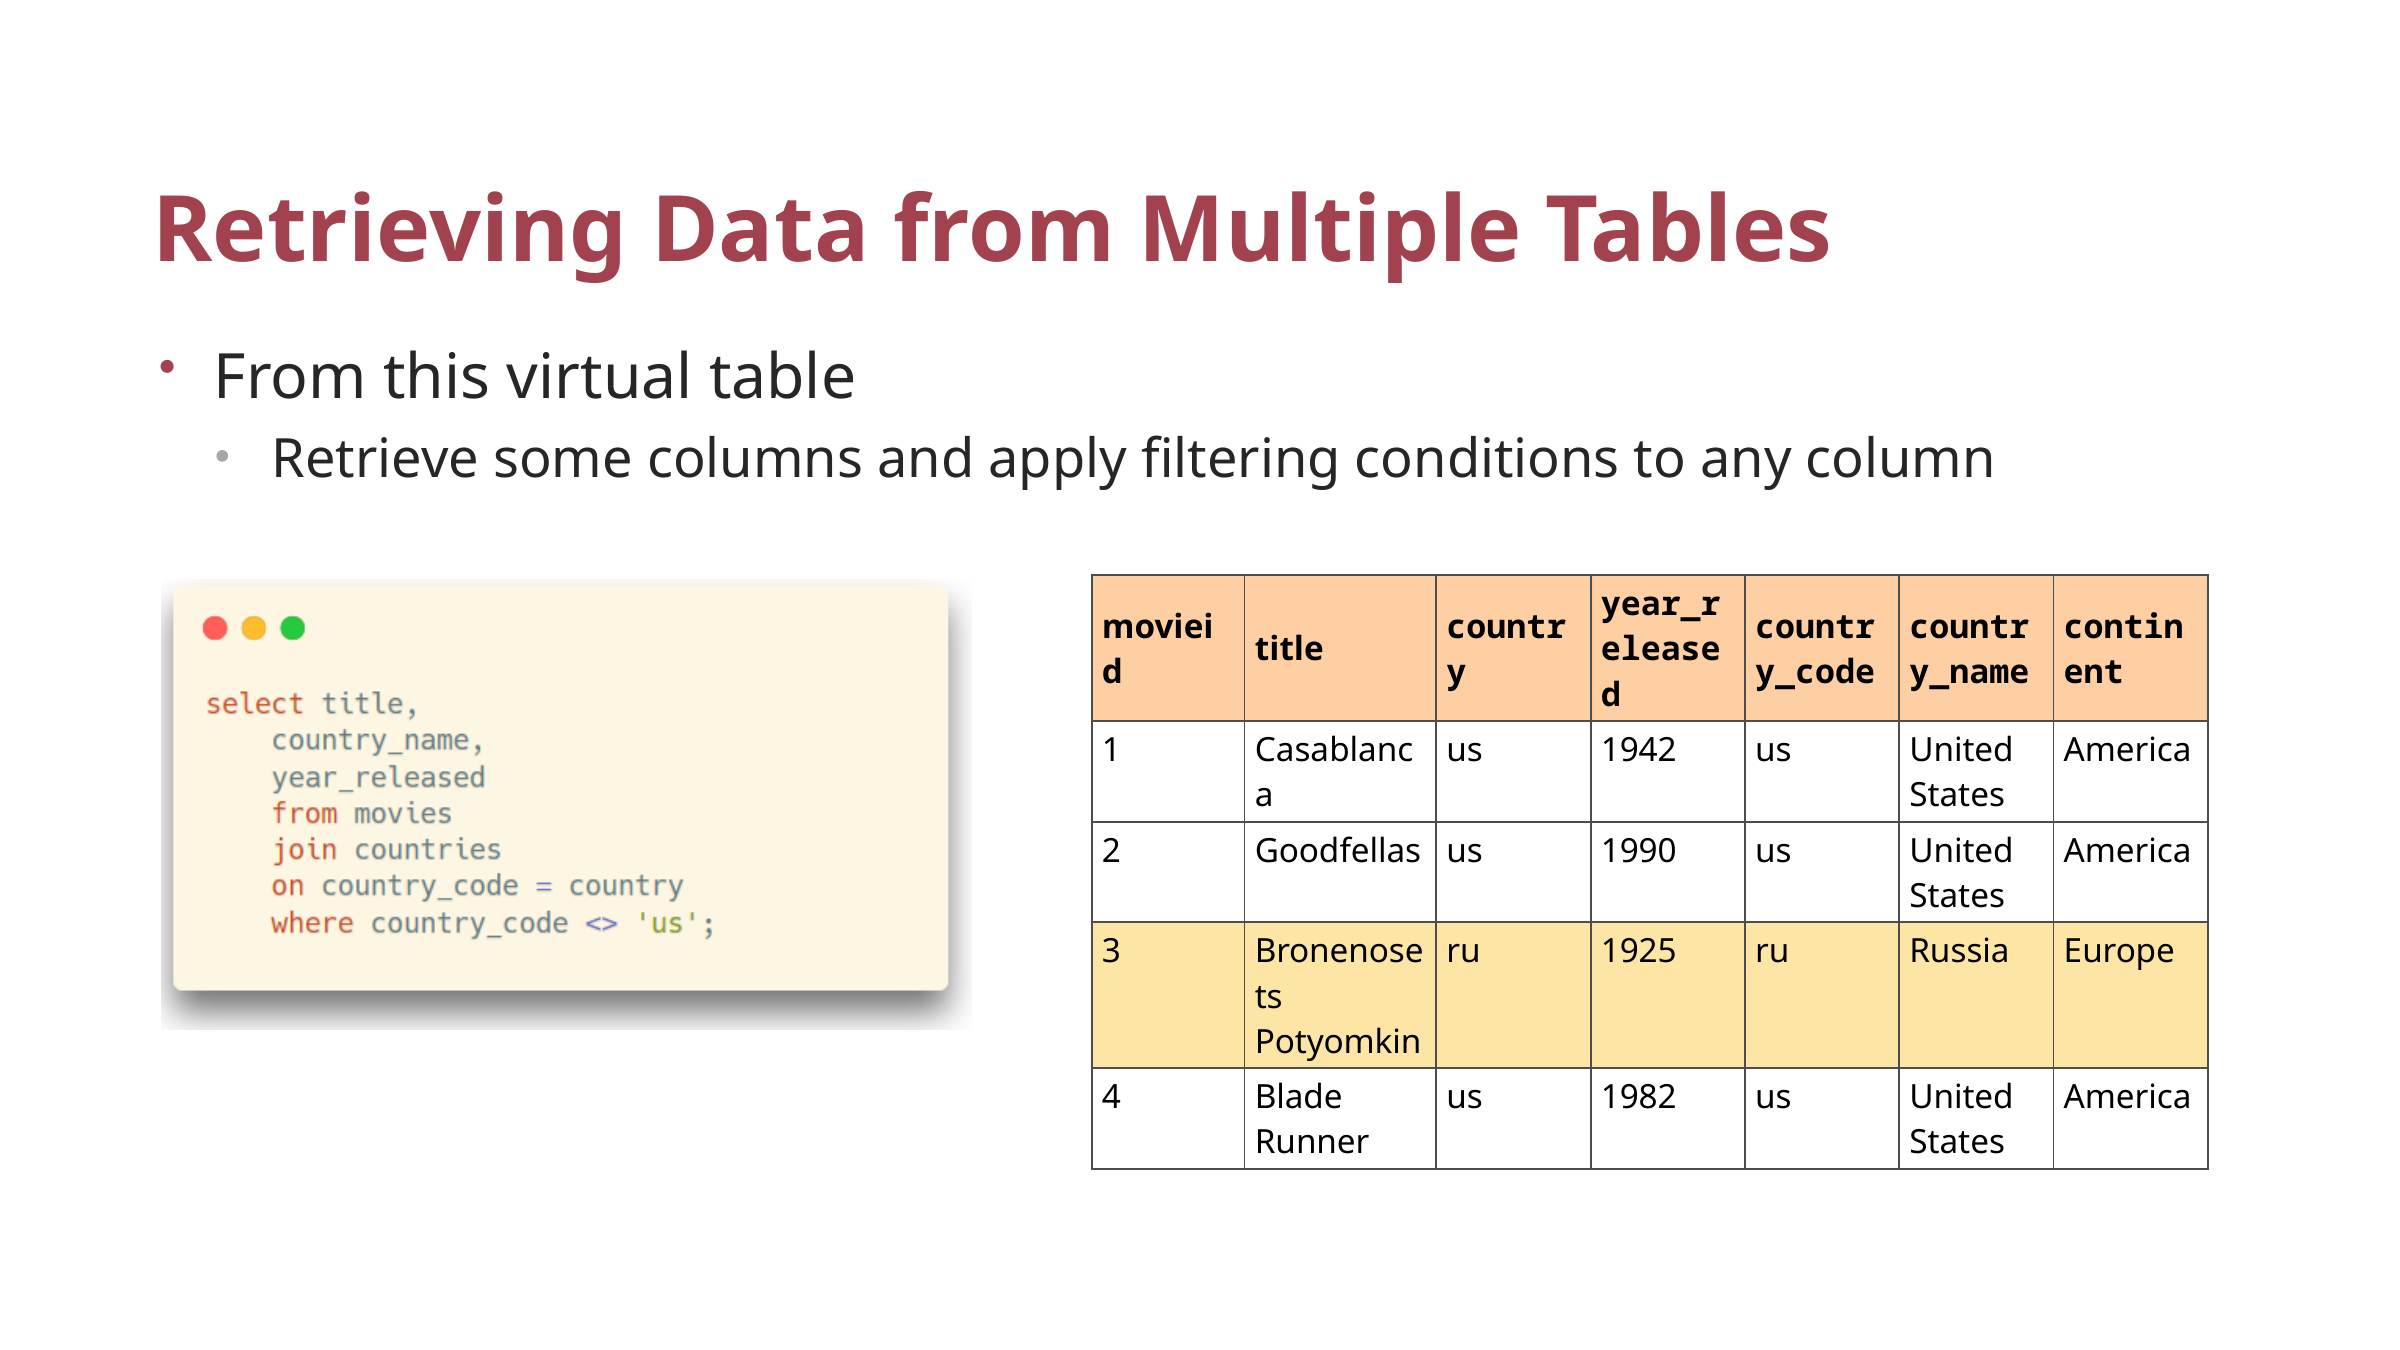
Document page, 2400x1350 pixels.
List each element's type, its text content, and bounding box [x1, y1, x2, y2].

table_cell Russia [1900, 923, 2053, 1067]
table_cell 1925 [1592, 923, 1744, 1067]
table_cell us [1437, 823, 1590, 921]
table_cell ru [1437, 923, 1590, 1067]
table_cell Bronenosets Potyomkin [1245, 923, 1435, 1067]
table_cell 1990 [1592, 823, 1744, 921]
table_cell United States [1900, 722, 2053, 821]
table_header country [1437, 576, 1590, 720]
table_cell ru [1746, 923, 1898, 1067]
table_cell us [1746, 823, 1898, 921]
picture [161, 579, 972, 1030]
table_cell Goodfellas [1245, 823, 1435, 921]
table_cell 3 [1093, 923, 1244, 1067]
table_header title [1245, 576, 1435, 720]
table_cell America [2054, 823, 2207, 921]
table_cell us [1746, 1069, 1898, 1168]
table_cell 4 [1093, 1069, 1244, 1168]
table_cell Blade Runner [1245, 1069, 1435, 1168]
title Retrieving Data from Multiple Tables [137, 54, 2263, 288]
table_cell us [1746, 722, 1898, 821]
table_header year_released [1592, 576, 1744, 720]
table_cell Casablanca [1245, 722, 1435, 821]
table_header country_code [1746, 576, 1898, 720]
table_cell us [1437, 722, 1590, 821]
table_cell 1982 [1592, 1069, 1744, 1168]
table_cell United States [1900, 1069, 2053, 1168]
table_header country_name [1900, 576, 2053, 720]
table_header continent [2054, 576, 2207, 720]
table_cell 2 [1093, 823, 1244, 921]
table_cell 1942 [1592, 722, 1744, 821]
table_cell America [2054, 1069, 2207, 1168]
table_cell United States [1900, 823, 2053, 921]
table_cell us [1437, 1069, 1590, 1168]
table_header movieid [1093, 576, 1244, 720]
list From this virtual table Retrieve some columns and apply filtering conditions to any column [137, 324, 2263, 1200]
table_cell 1 [1093, 722, 1244, 821]
table_cell America [2054, 722, 2207, 821]
table_cell Europe [2054, 923, 2207, 1067]
